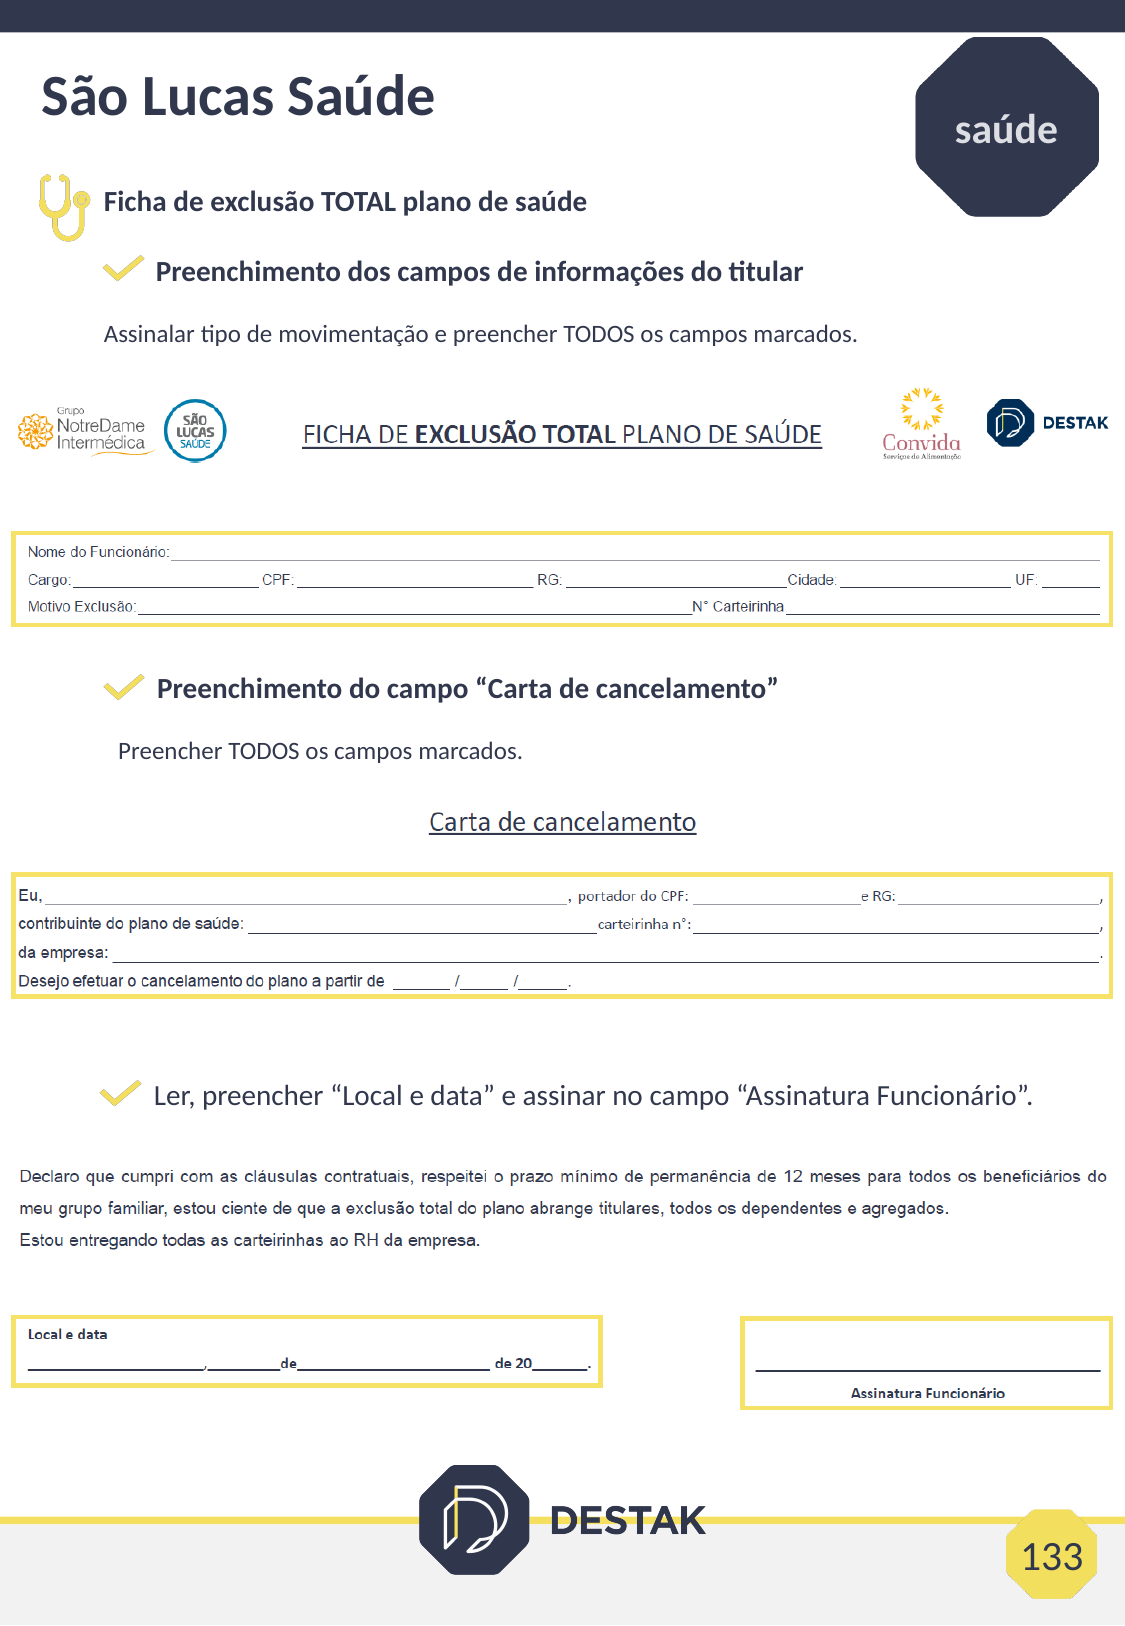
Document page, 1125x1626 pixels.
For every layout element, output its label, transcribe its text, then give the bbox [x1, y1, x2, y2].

picture [1006, 1509, 1097, 1599]
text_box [13, 1161, 1112, 1409]
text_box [102, 661, 1099, 774]
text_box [29, 172, 977, 358]
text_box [914, 37, 1099, 217]
text_box São Lucas Saúde [26, 51, 862, 143]
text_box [13, 802, 1112, 997]
picture [419, 1465, 706, 1575]
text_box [13, 382, 1112, 626]
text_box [99, 1068, 1096, 1120]
